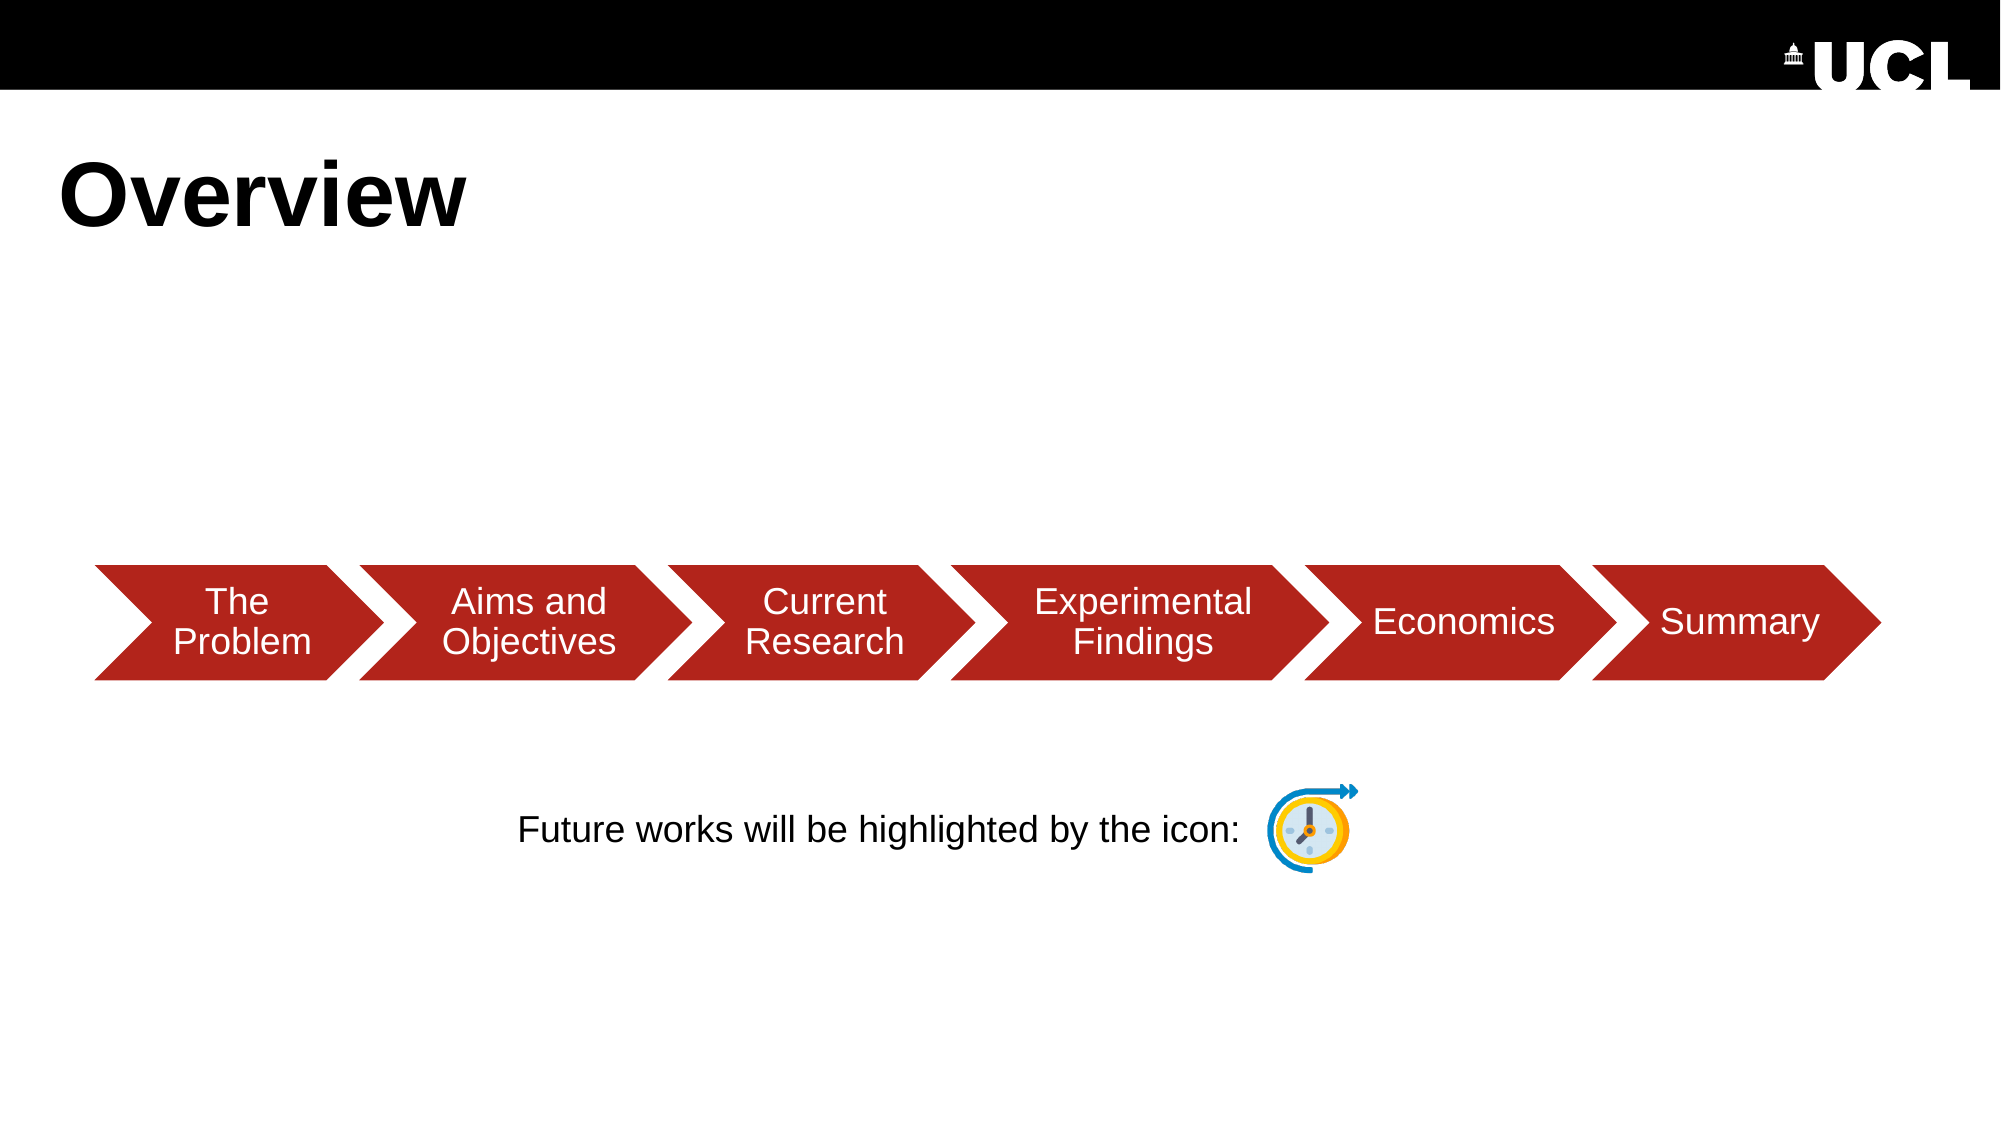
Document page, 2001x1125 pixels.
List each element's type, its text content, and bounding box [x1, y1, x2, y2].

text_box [91, 196, 1884, 1049]
picture [0, 0, 2001, 90]
title Overview [59, 147, 1536, 372]
picture [1264, 779, 1361, 876]
